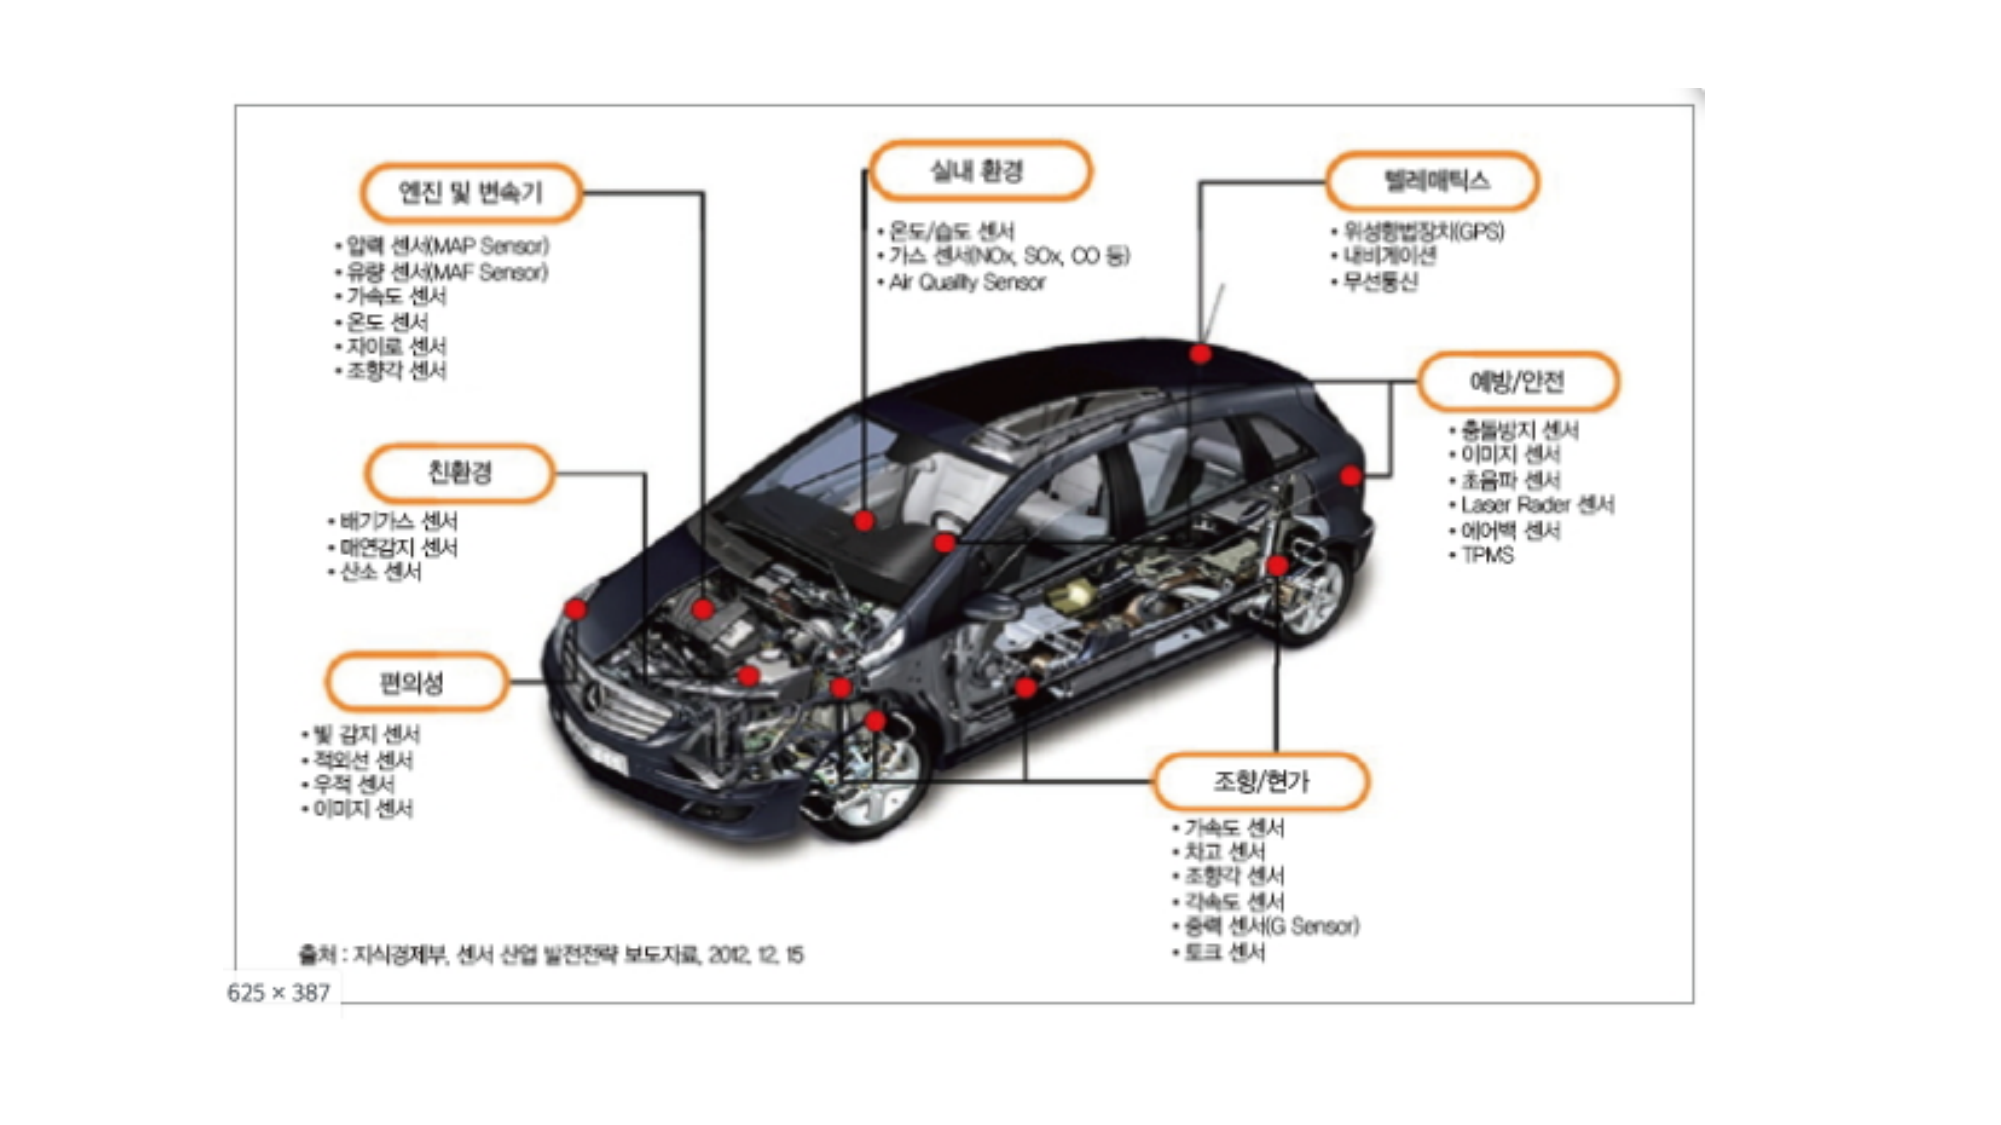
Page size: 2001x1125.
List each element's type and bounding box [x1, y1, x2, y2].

picture [223, 88, 1705, 1022]
